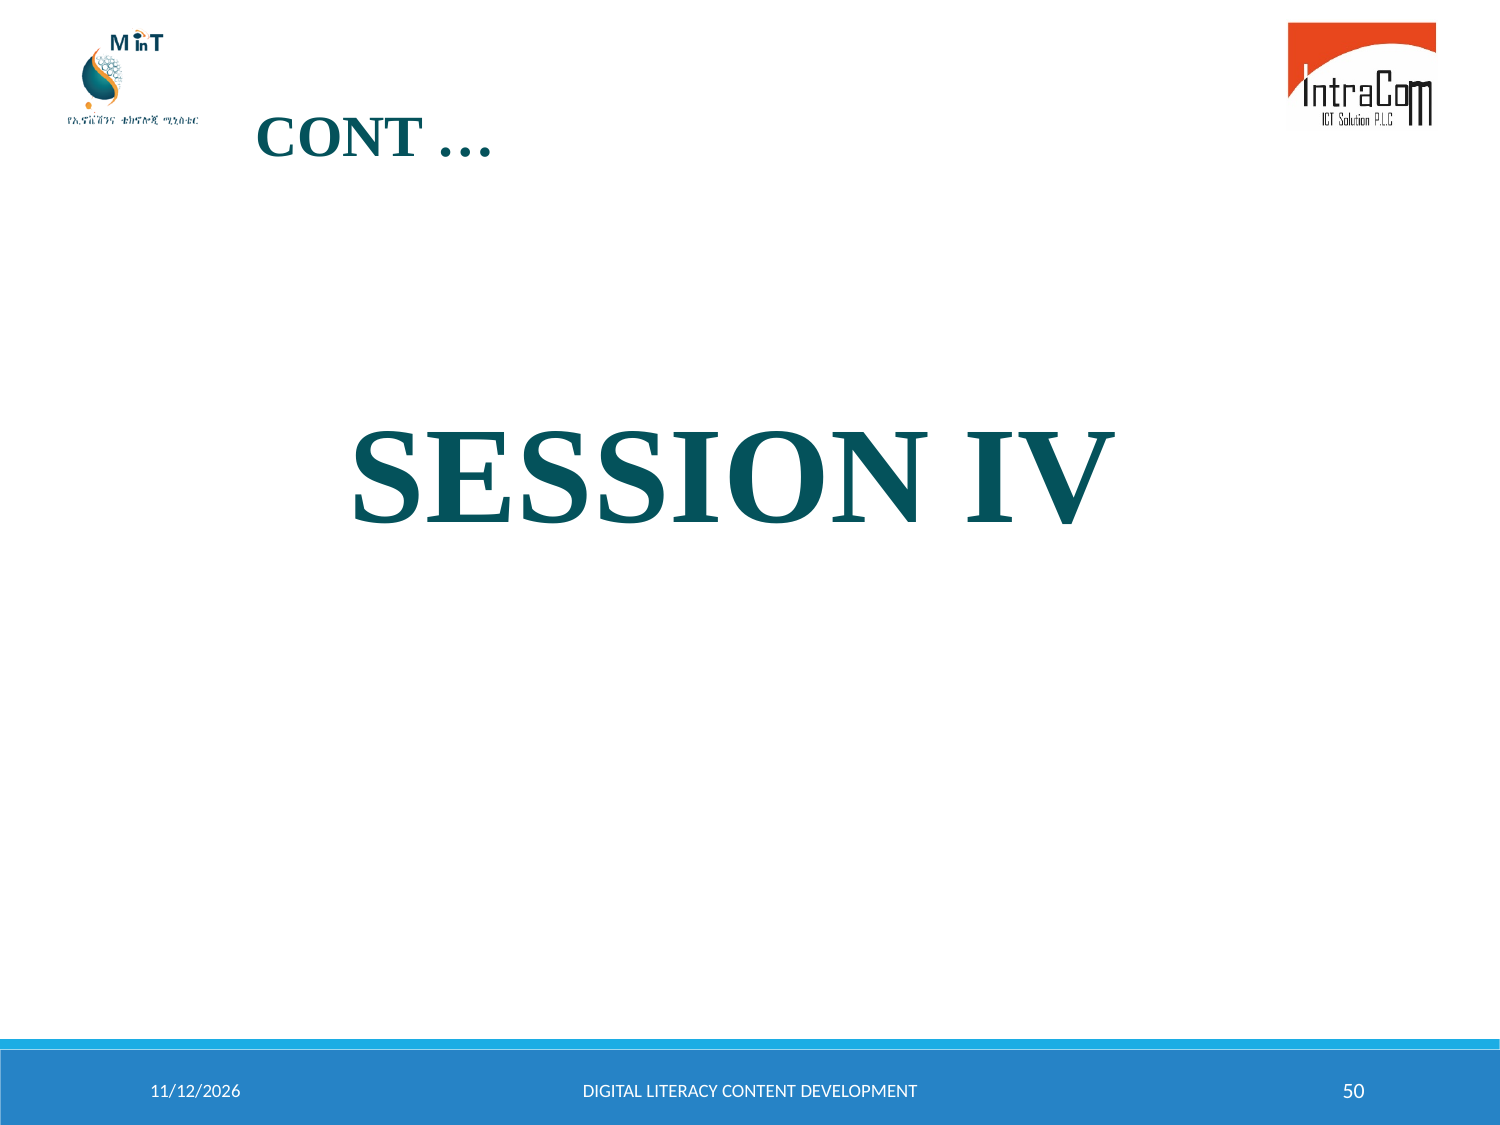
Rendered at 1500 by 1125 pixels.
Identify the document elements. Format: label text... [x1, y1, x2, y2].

picture [1285, 18, 1439, 132]
text_box SESSION IV [333, 377, 1188, 558]
footer Digital literacy content development [453, 1059, 1047, 1120]
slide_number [135, 1059, 440, 1120]
text_box CONT … [240, 90, 525, 176]
slide_number 50 [1218, 1059, 1380, 1120]
picture [65, 27, 205, 132]
